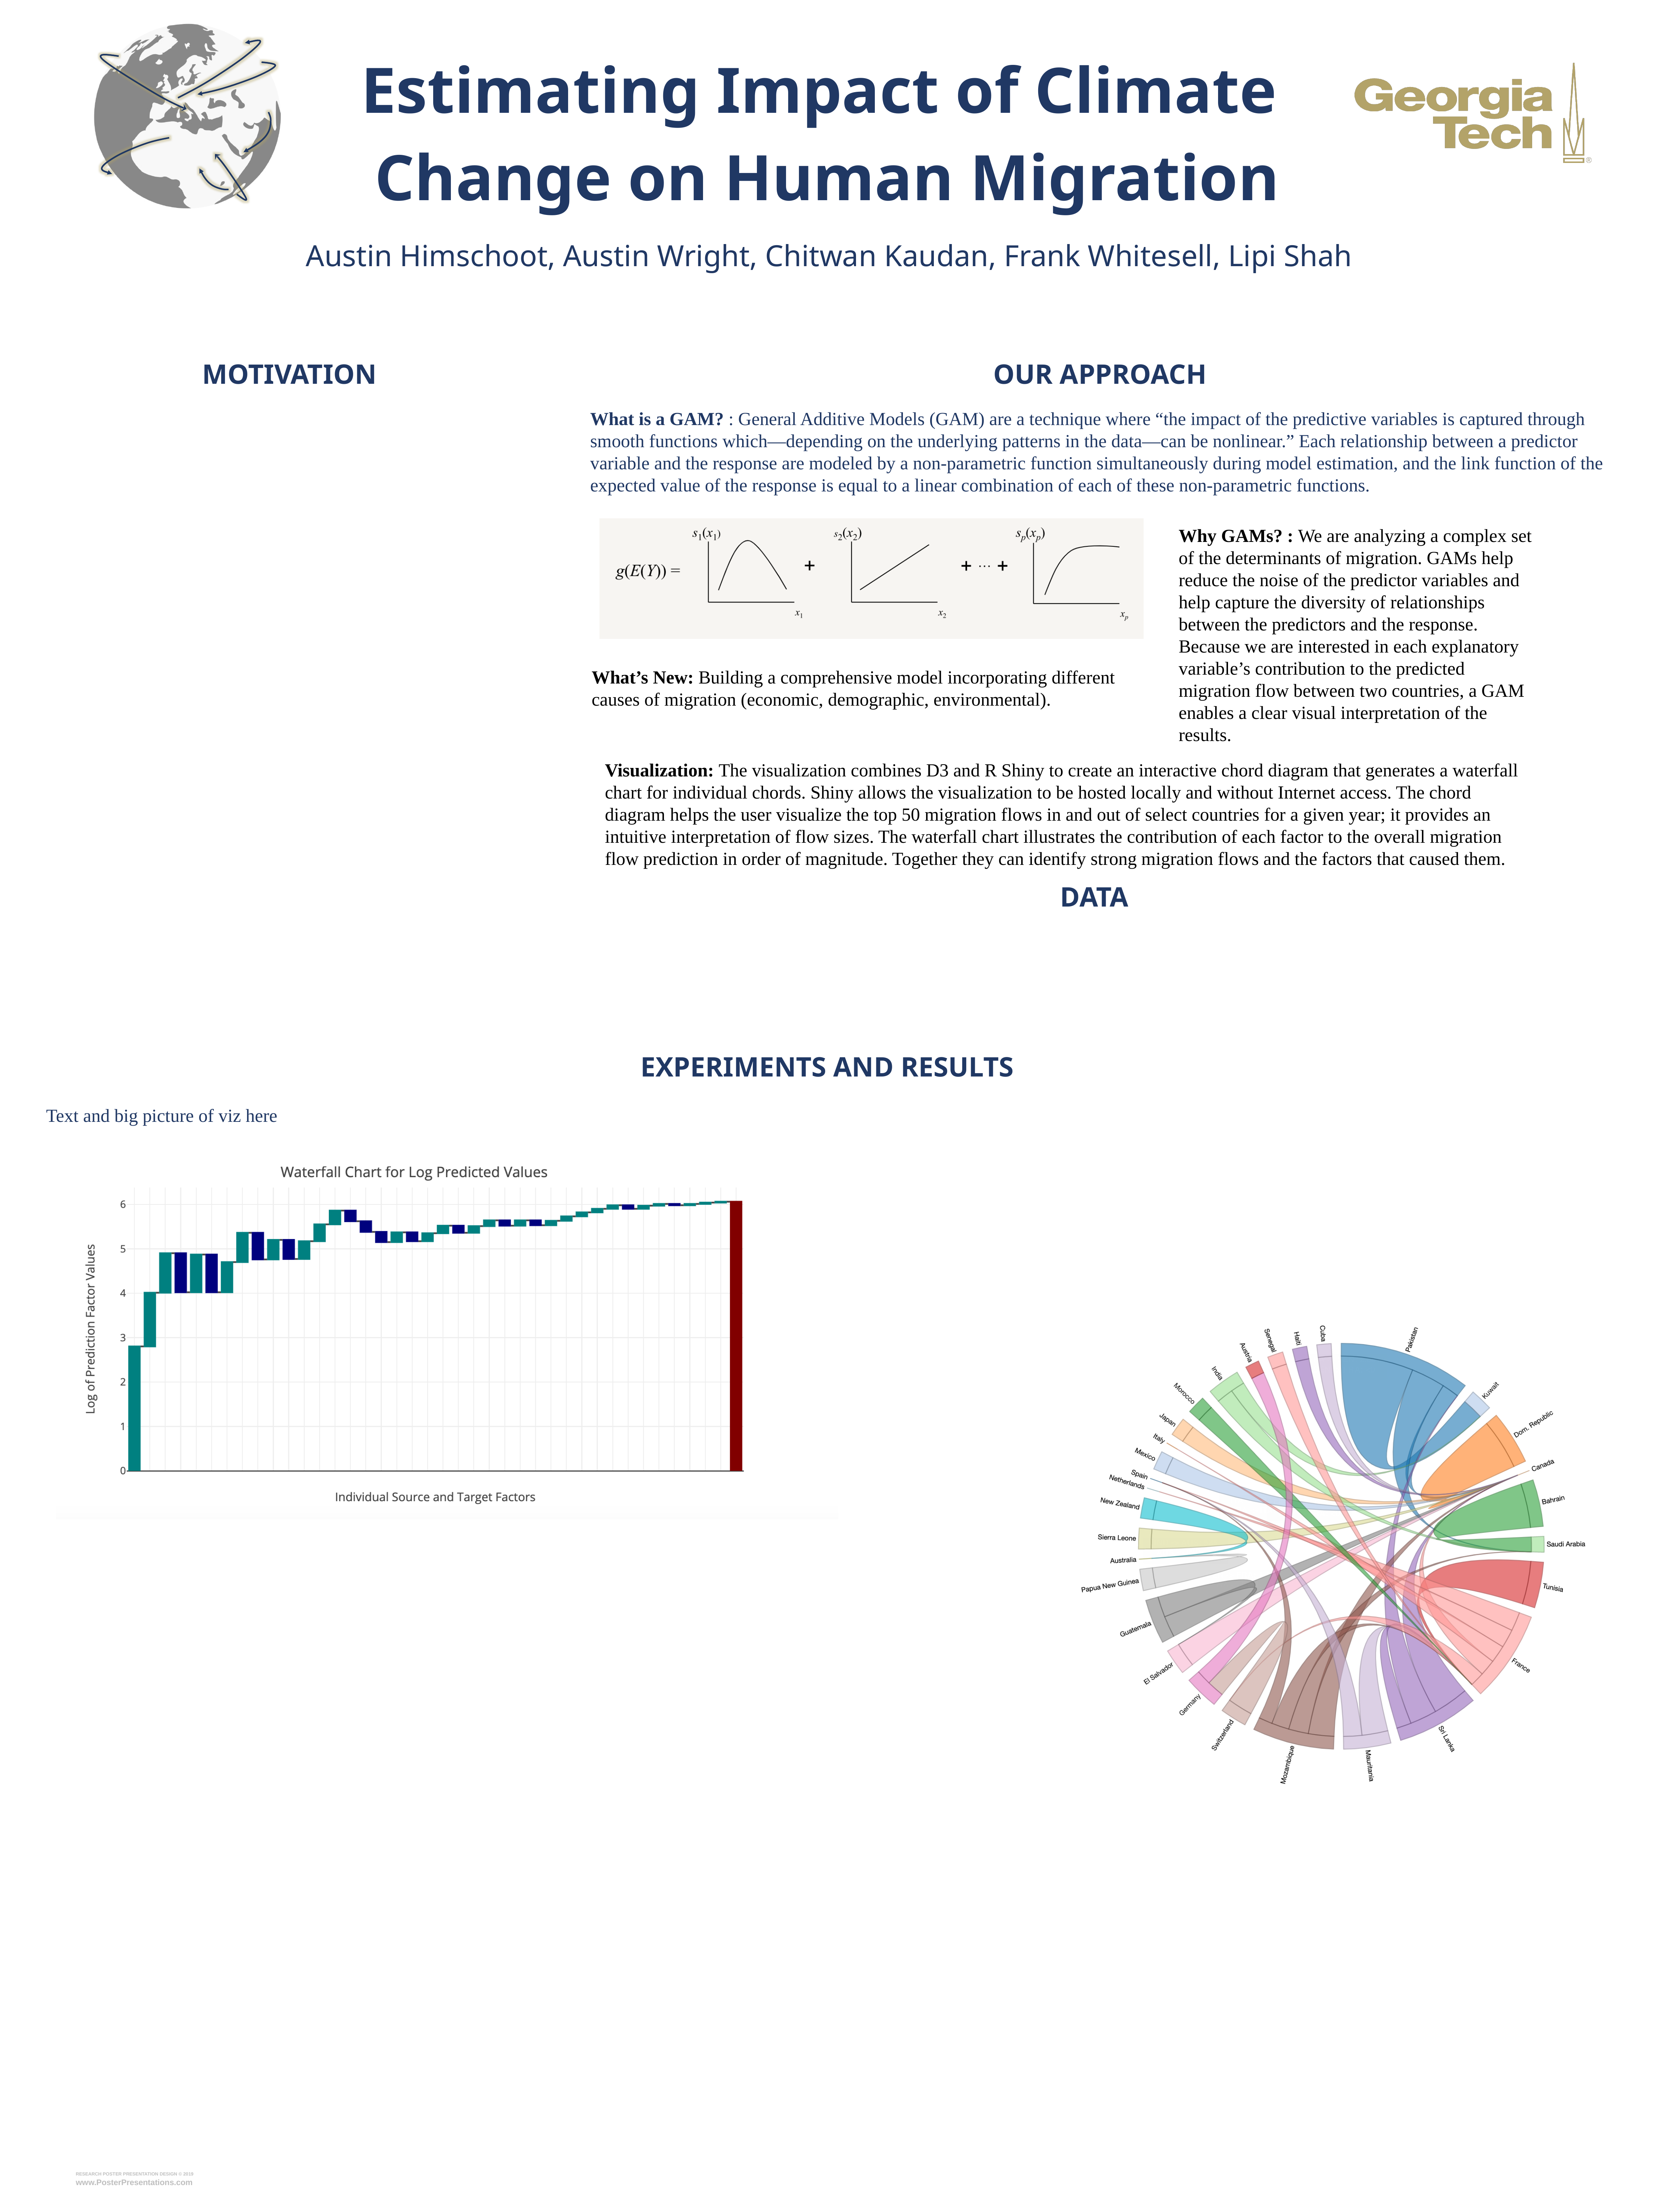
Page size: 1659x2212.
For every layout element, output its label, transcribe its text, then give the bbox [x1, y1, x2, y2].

list DATA [573, 874, 1616, 917]
picture [1354, 63, 1592, 163]
picture [1055, 1317, 1617, 1799]
list EXPERIMENTS AND RESULTS [34, 1045, 1621, 1087]
list What is a GAM? : General Additive Models (GAM) are a technique where “the impact of the predictive variables is captured through smooth functions which—depending on the underlying patterns in the data—can be nonlinear.” Each relationship between a predictor variable and the response are modeled by a non-parametric function simultaneously during model estimation, and the link function of the expected value of the response is equal to a linear combination of each of these non-parametric functions. [578, 394, 1621, 589]
list MOTIVATION [35, 352, 545, 394]
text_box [79, 14, 296, 218]
list OUR APPROACH [579, 352, 1621, 394]
list Austin Himschoot, Austin Wright, Chitwan Kaudan, Frank Whitesell, Lipi Shah [212, 234, 1447, 296]
text_box What’s New: Building a comprehensive model incorporating different causes of migration (economic, demographic, environmental). [586, 662, 1144, 713]
text_box Why GAMs? : We are analyzing a complex set of the determinants of migration. GAMs help reduce the noise of the predictor variables and help capture the diversity of relationships between the predictors and the response. Because we are interested in each explanatory variable’s contribution to the predicted migration flow between two countries, a GAM enables a clear visual interpretation of the results. [1173, 521, 1542, 748]
list Text and big picture of viz here [34, 1092, 1621, 1138]
list Estimating Impact of Climate Change on Human Migration [296, 47, 1445, 220]
picture [56, 1159, 838, 1520]
text_box Visualization: The visualization combines D3 and R Shiny to create an interactive chord diagram that generates a waterfall chart for individual chords. Shiny allows the visualization to be hosted locally and without Internet access. The chord diagram helps the user visualize the top 50 migration flows in and out of select countries for a given year; it provides an intuitive interpretation of flow sizes. The waterfall chart illustrates the contribution of each factor to the overall migration flow prediction in order of magnitude. Together they can identify strong migration flows and the factors that caused them. [599, 755, 1542, 872]
picture [599, 518, 1144, 639]
